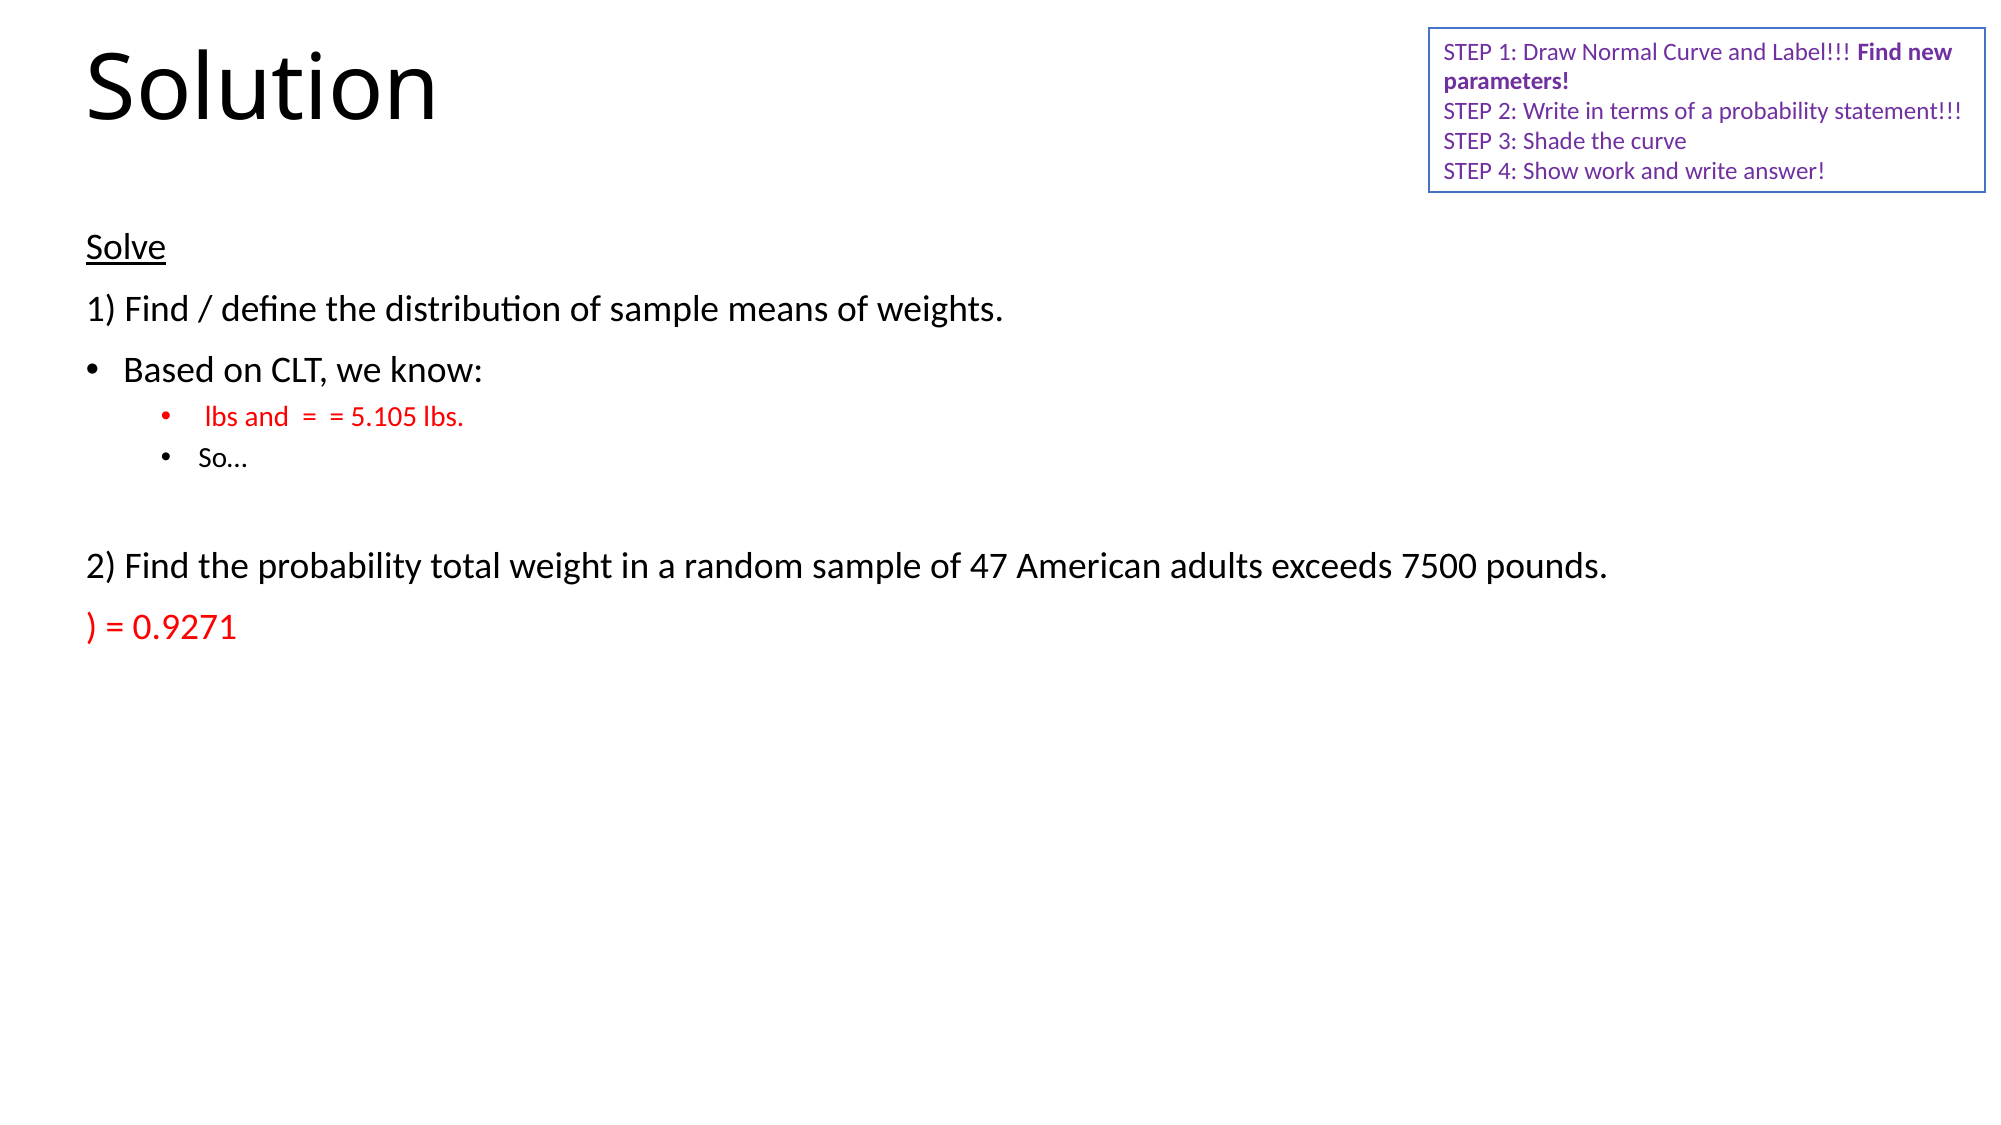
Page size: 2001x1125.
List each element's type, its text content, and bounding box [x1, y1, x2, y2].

text_box STEP 1: Draw Normal Curve and Label!!! Find new parameters! STEP 2: Write in terms of a probability statement!!! STEP 3: Shade the curve STEP 4: Show work and write answer! [1428, 27, 1986, 193]
title Solution [70, 0, 1796, 199]
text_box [1366, 256, 1744, 586]
